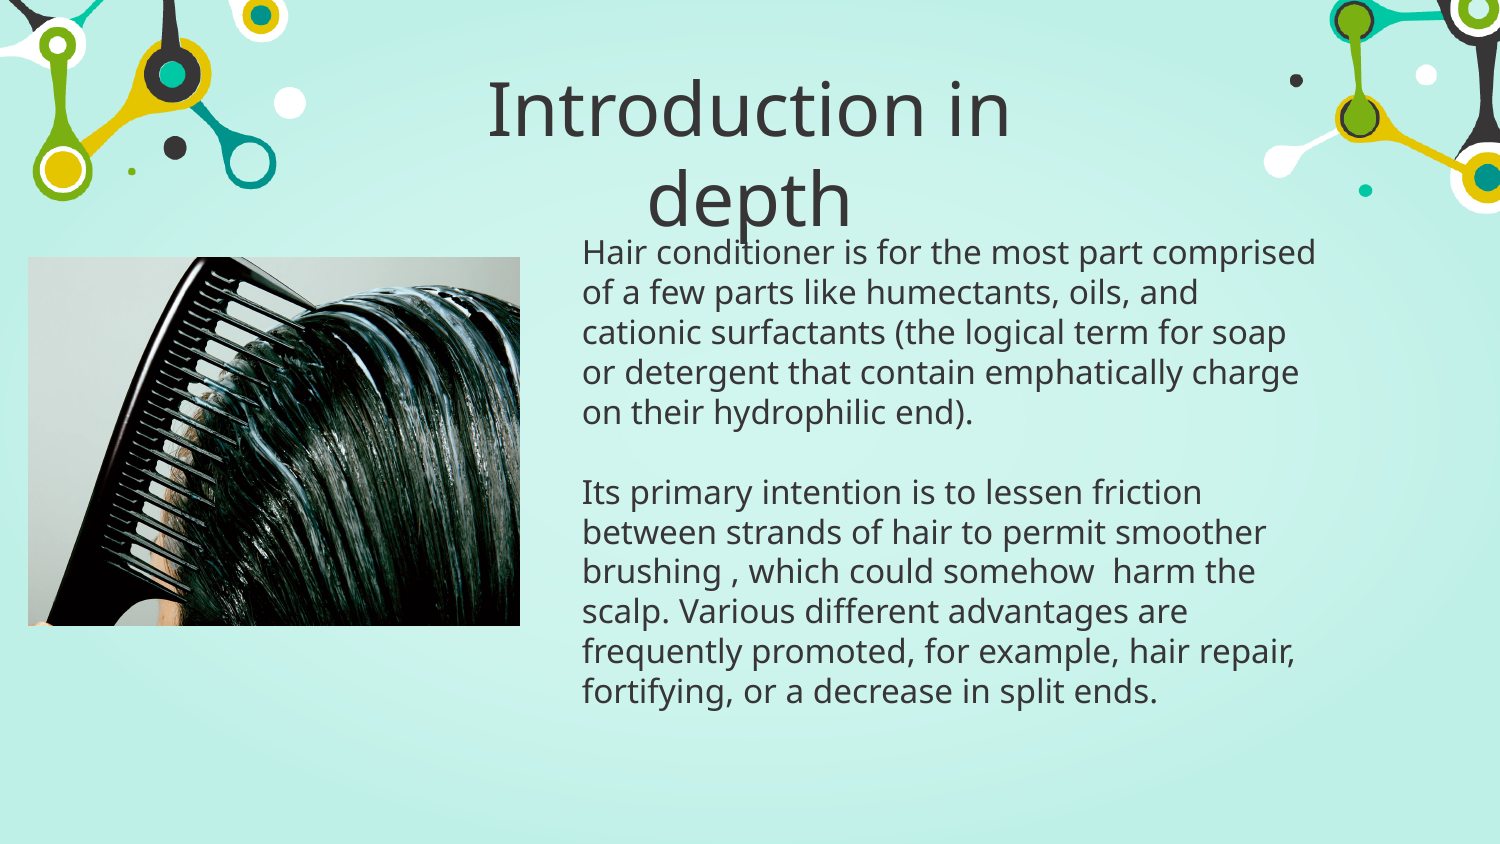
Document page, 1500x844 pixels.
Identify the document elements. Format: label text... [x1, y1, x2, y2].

subtitle Hair conditioner is for the most part comprised of a few parts like humectants, oils, and cationic surfactants (the logical term for soap or detergent that contain emphatically charge on their hydrophilic end). Its primary intention is to lessen friction between strands of hair to permit smoother brushing , which could somehow harm the scalp. Various different advantages are frequently promoted, for example, hair repair, fortifying, or a decrease in split ends. [566, 216, 1343, 609]
title Introduction in depth [397, 46, 1103, 150]
picture [0, 0, 1500, 844]
